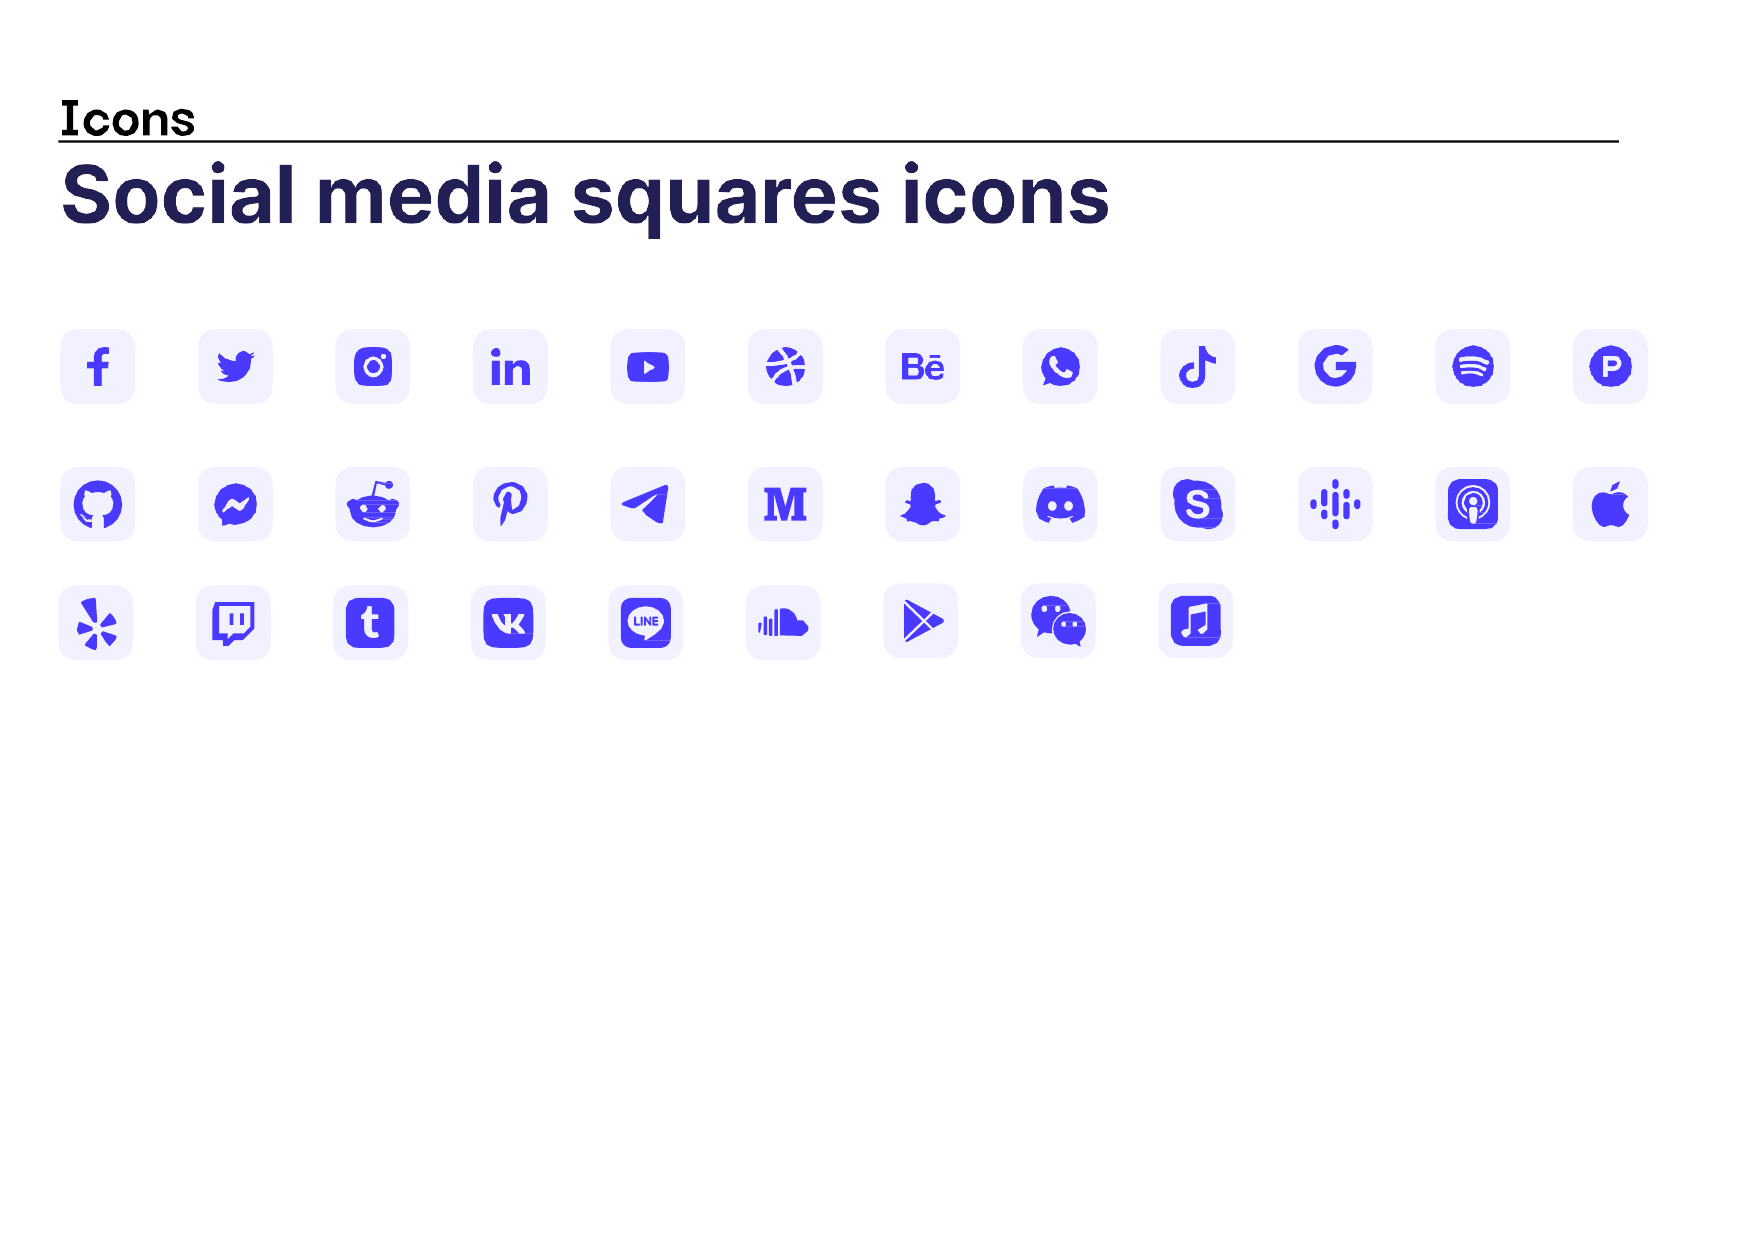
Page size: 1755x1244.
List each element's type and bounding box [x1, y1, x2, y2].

text_box [1297, 328, 1374, 405]
text_box [747, 328, 824, 405]
text_box [610, 328, 686, 405]
text_box [197, 466, 274, 542]
text_box [1022, 328, 1099, 405]
text_box [610, 466, 686, 542]
text_box [83, 109, 110, 136]
text_box [1297, 466, 1374, 542]
text_box [58, 585, 134, 661]
text_box [1435, 466, 1511, 542]
text_box [472, 328, 549, 405]
text_box [112, 109, 139, 136]
text_box [332, 585, 409, 661]
text_box [885, 466, 961, 542]
text_box [197, 328, 274, 405]
text_box [171, 108, 194, 136]
text_box [747, 466, 824, 542]
text_box [1435, 328, 1511, 405]
text_box [1157, 583, 1234, 659]
text_box [1020, 583, 1096, 659]
text_box [1572, 466, 1649, 542]
text_box [60, 328, 136, 405]
text_box [60, 466, 136, 542]
text_box [885, 328, 961, 405]
text_box [470, 585, 546, 661]
text_box [195, 585, 271, 661]
text_box [335, 466, 411, 542]
text_box [335, 328, 411, 405]
text_box [1160, 466, 1236, 542]
text_box [143, 109, 168, 136]
text_box [1022, 466, 1099, 542]
text_box [1160, 328, 1236, 405]
text_box [745, 585, 821, 661]
picture [63, 161, 1109, 240]
text_box [62, 100, 78, 136]
text_box [883, 583, 959, 659]
text_box [472, 466, 549, 542]
text_box [608, 585, 684, 661]
text_box [1572, 328, 1649, 405]
